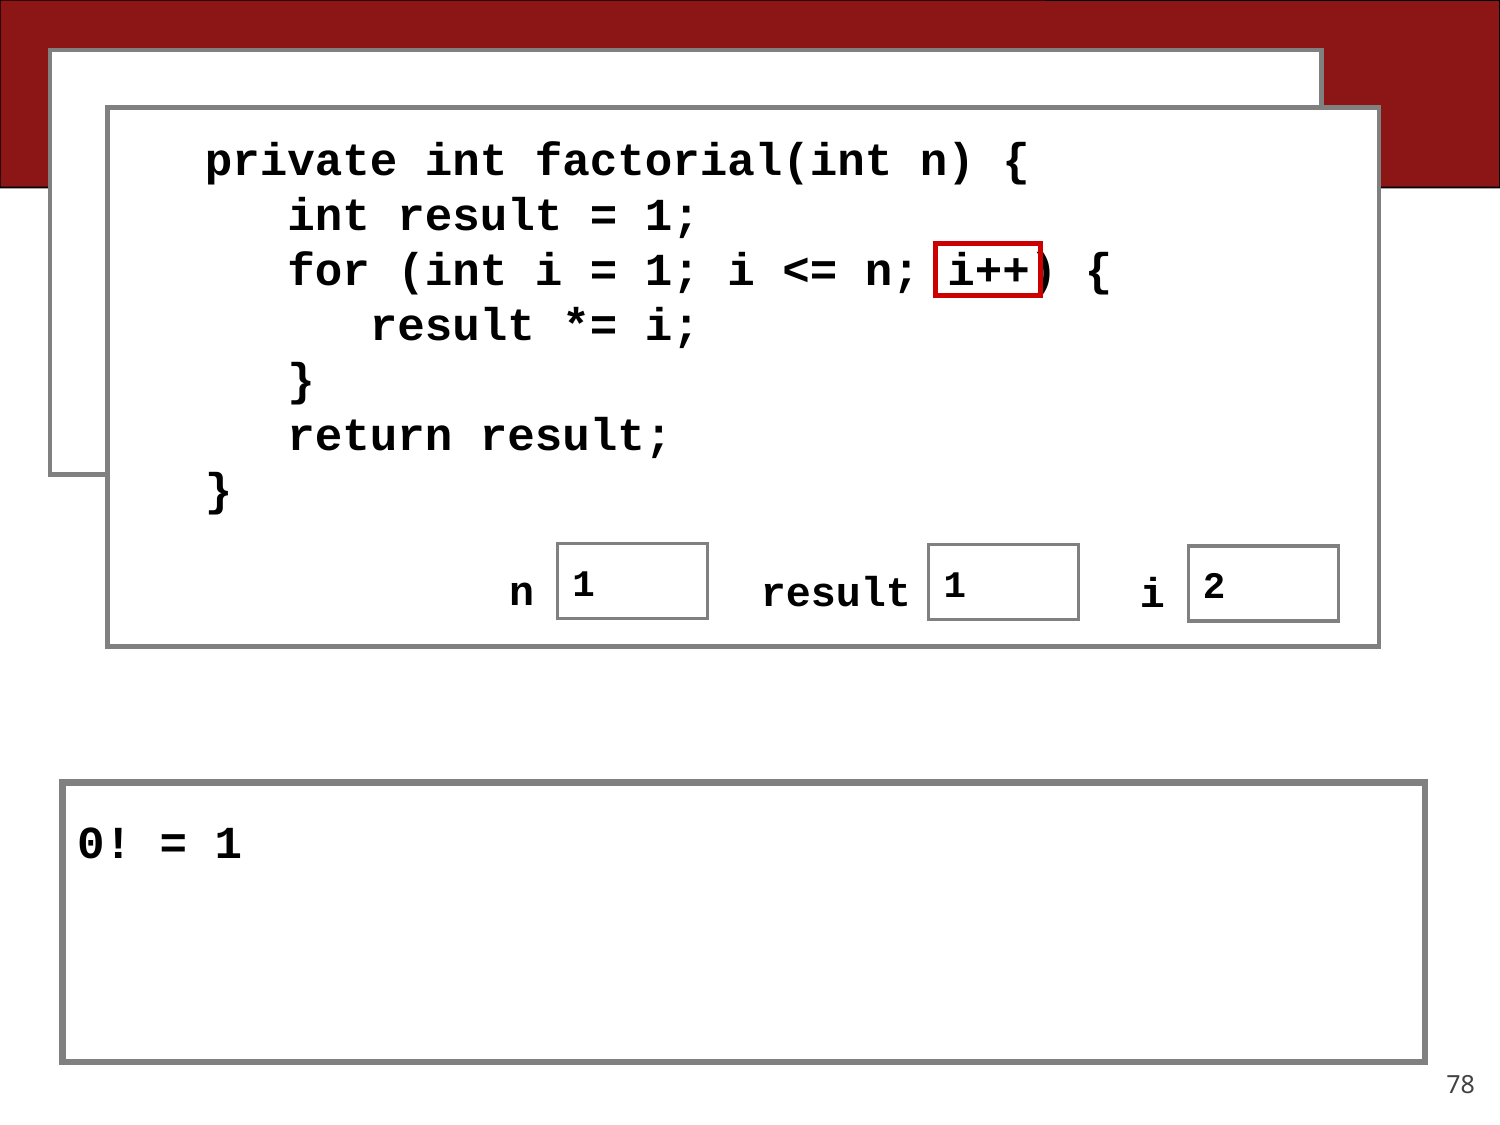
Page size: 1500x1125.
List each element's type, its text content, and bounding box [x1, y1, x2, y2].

text_box 2 [1188, 546, 1339, 621]
text_box 1 [928, 544, 1079, 620]
text_box public void run() { for(int i = 0; i < MAX_NUM; i++) { println(i + "! = " + factorial(i)); } } [49, 49, 1322, 475]
text_box result [746, 557, 1024, 622]
text_box 1 [557, 543, 708, 619]
text_box 0! = 1 [62, 782, 1425, 1063]
text_box private int factorial(int n) { int result = 1; for (int i = 1; i <= n; i++) { result *= i; } return result; } [107, 107, 1380, 647]
text_box n [494, 556, 570, 621]
text_box i [1124, 558, 1200, 624]
text_box [935, 243, 1041, 296]
